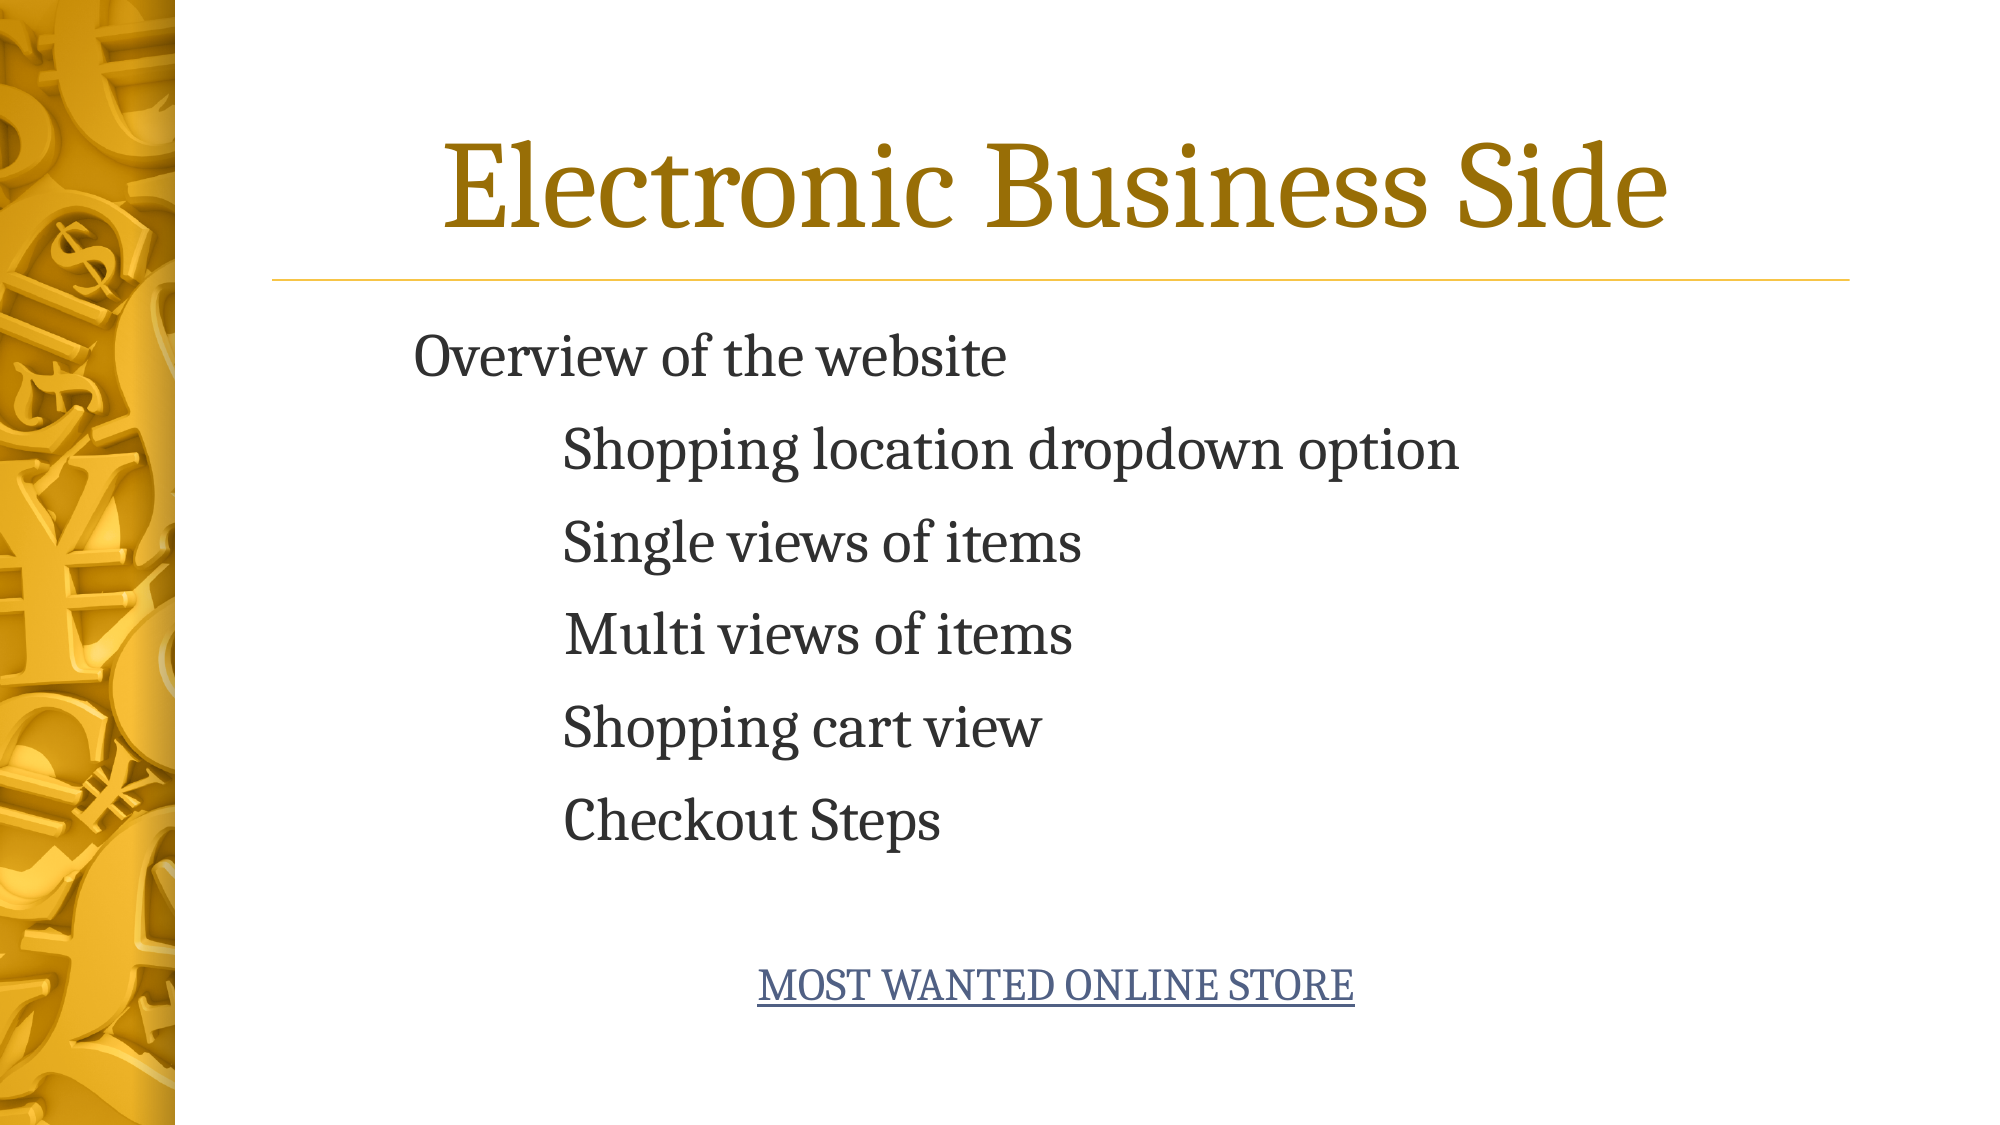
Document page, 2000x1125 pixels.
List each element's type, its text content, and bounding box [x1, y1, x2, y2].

title Electronic Business Side [249, 62, 1863, 263]
picture [0, 0, 175, 1125]
list Overview of the website Shopping location dropdown option Single views of items Multi views of items Shopping cart view Checkout Steps MOST WANTED ONLINE STORE [249, 324, 1863, 1012]
